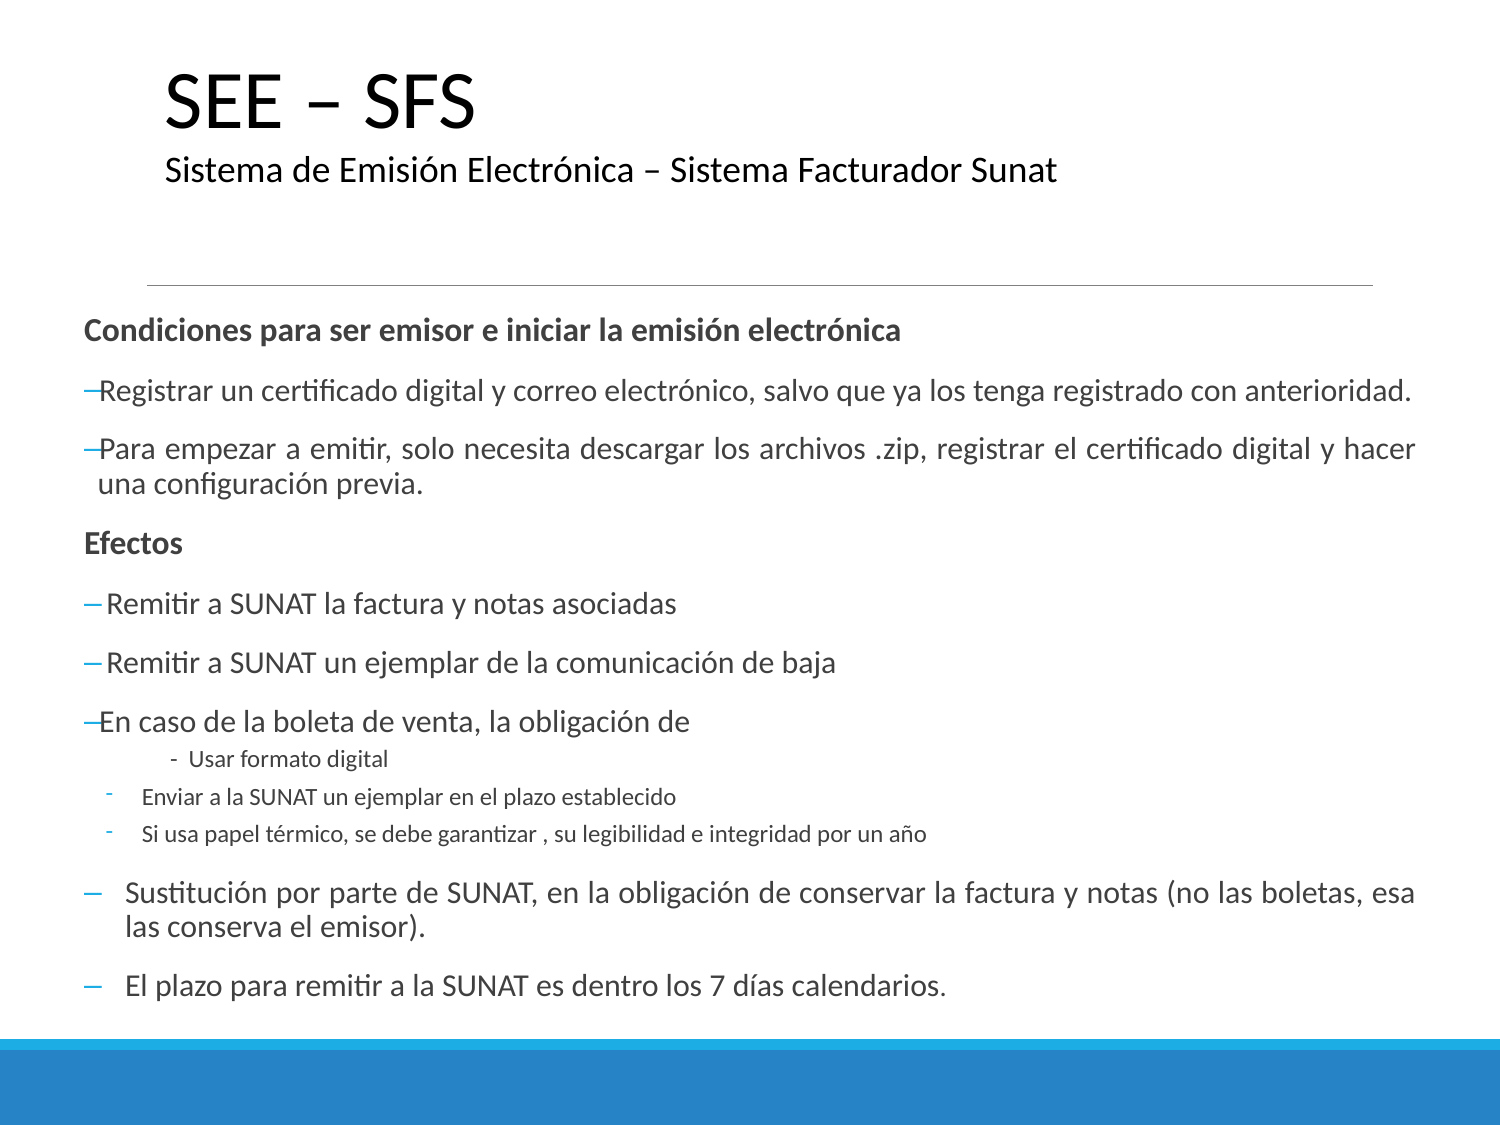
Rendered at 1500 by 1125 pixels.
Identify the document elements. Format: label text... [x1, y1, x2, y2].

list Condiciones para ser emisor e iniciar la emisión electrónica Registrar un certificado digital y correo electrónico, salvo que ya los tenga registrado con anterioridad. Para empezar a emitir, solo necesita descargar los archivos .zip, registrar el certificado digital y hacer una configuración previa. Efectos Remitir a SUNAT la factura y notas asociadas Remitir a SUNAT un ejemplar de la comunicación de baja En caso de la boleta de venta, la obligación de - Usar formato digital Enviar a la SUNAT un ejemplar en el plazo establecido Si usa papel térmico, se debe garantizar , su legibilidad e integridad por un año Sustitución por parte de SUNAT, en la obligación de conservar la factura y notas (no las boletas, esa las conserva el emisor). El plazo para remitir a la SUNAT es dentro los 7 días calendarios. [84, 305, 1417, 1031]
text_box SEE – SFS Sistema de Emisión Electrónica – Sistema Facturador Sunat [149, 38, 1380, 198]
